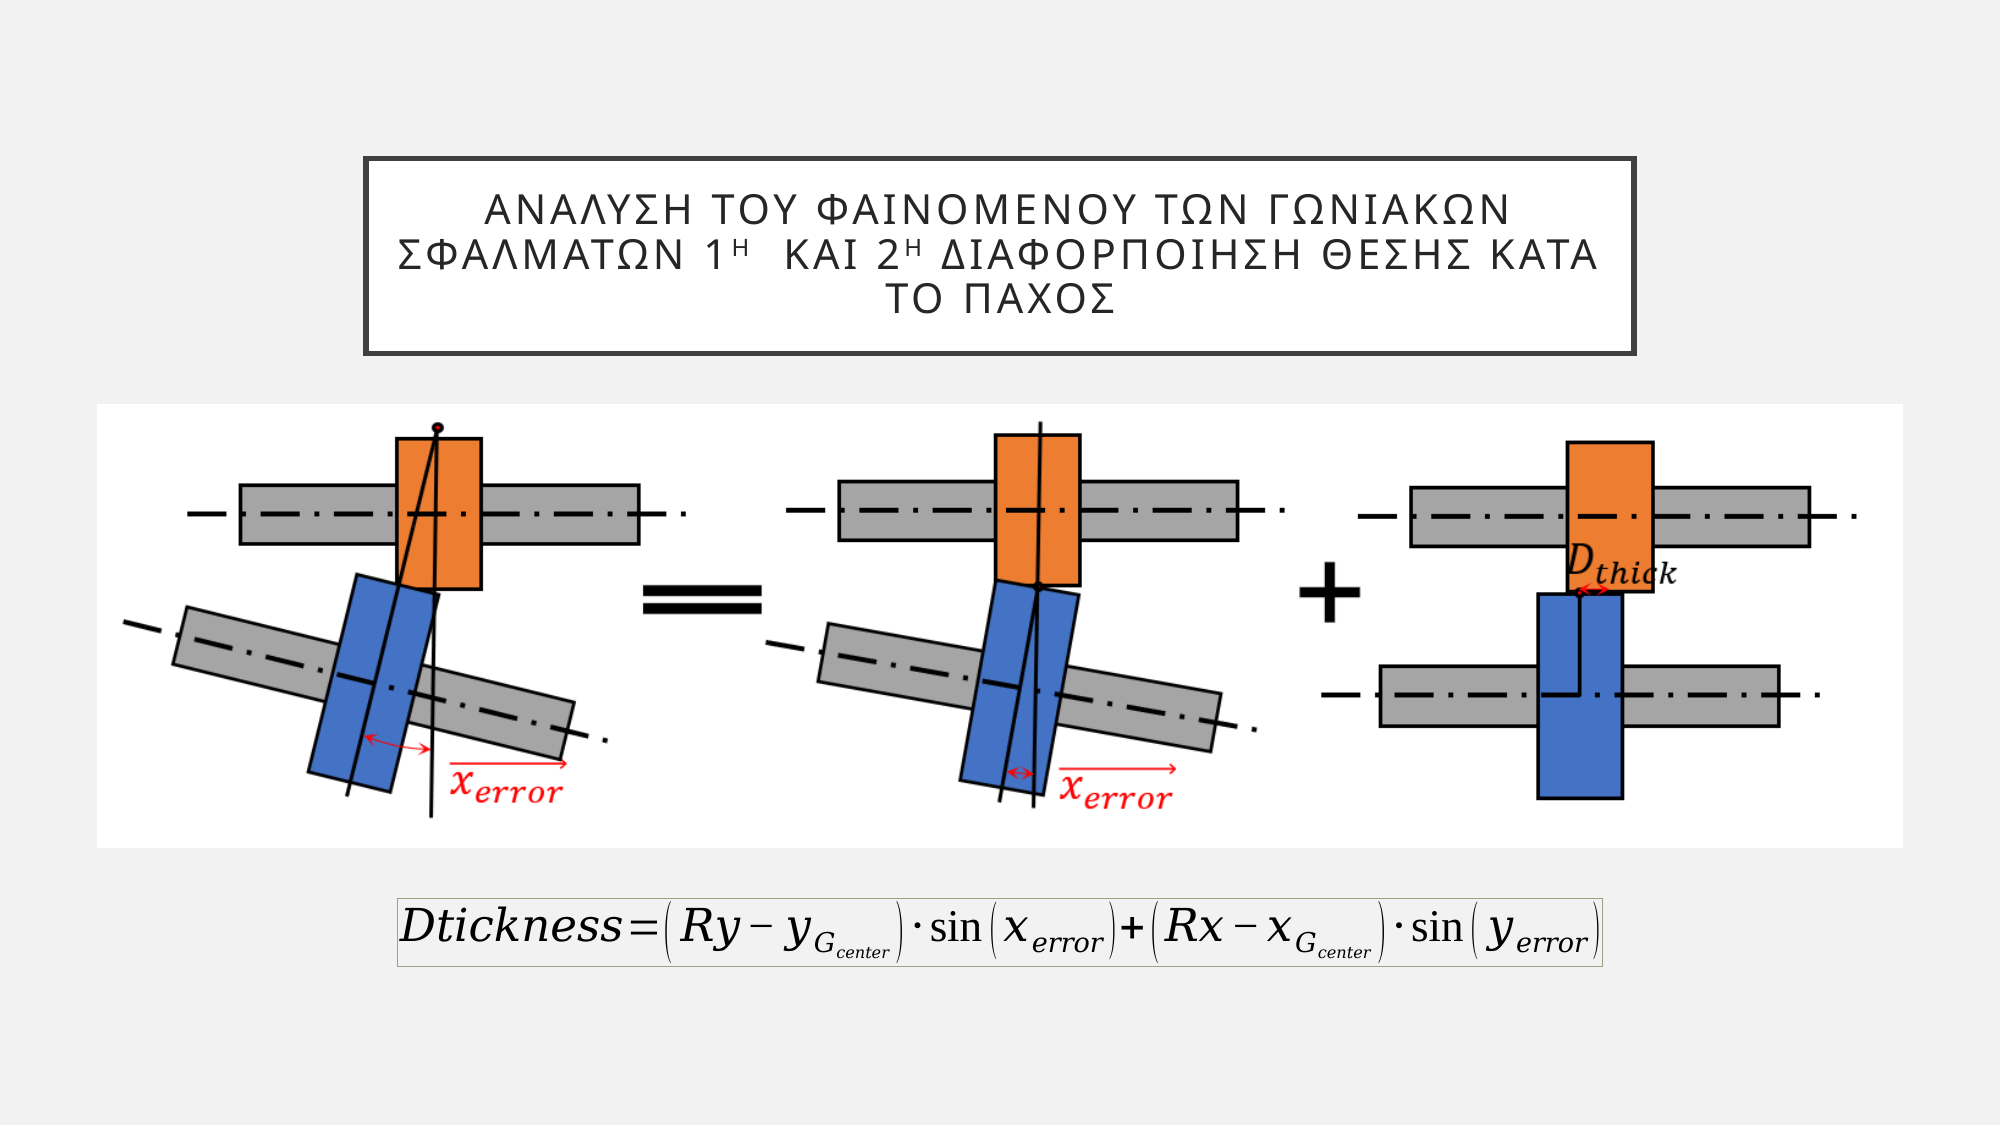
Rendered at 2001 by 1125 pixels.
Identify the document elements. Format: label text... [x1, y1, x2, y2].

picture [97, 404, 1903, 848]
title Αναλυση του φαινομενου των γωνιακων σφαλματων 1η και 2η διαφορποιηση θεσησ κατα το παχοσ [363, 156, 1637, 356]
